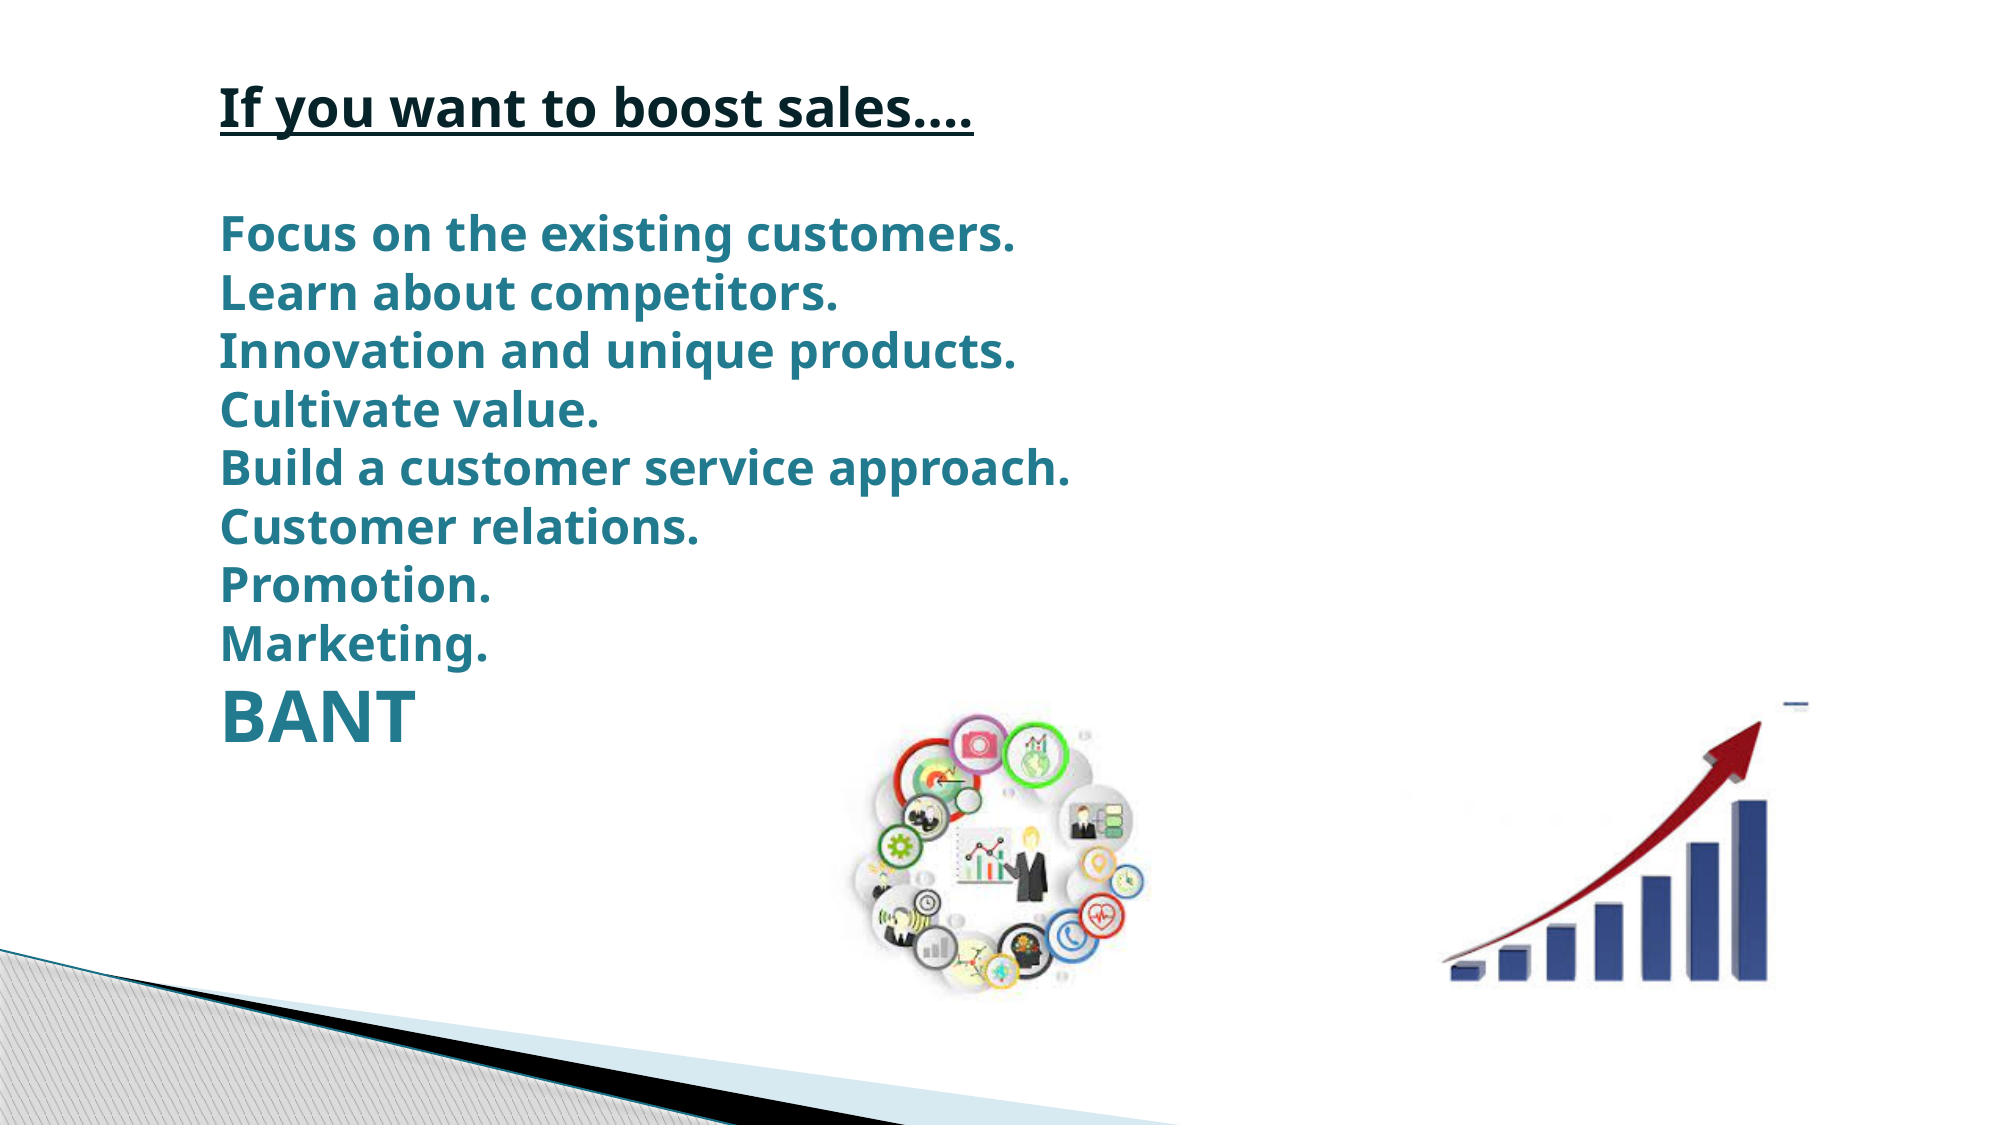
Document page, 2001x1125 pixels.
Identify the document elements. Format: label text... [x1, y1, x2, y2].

picture [1399, 701, 1810, 1002]
title If you want to boost sales…. Focus on the existing customers. Learn about competitors. Innovation and unique products. Cultivate value. Build a customer service approach. Customer relations. Promotion. Marketing. BANT [205, 62, 1875, 943]
picture [800, 701, 1200, 1011]
